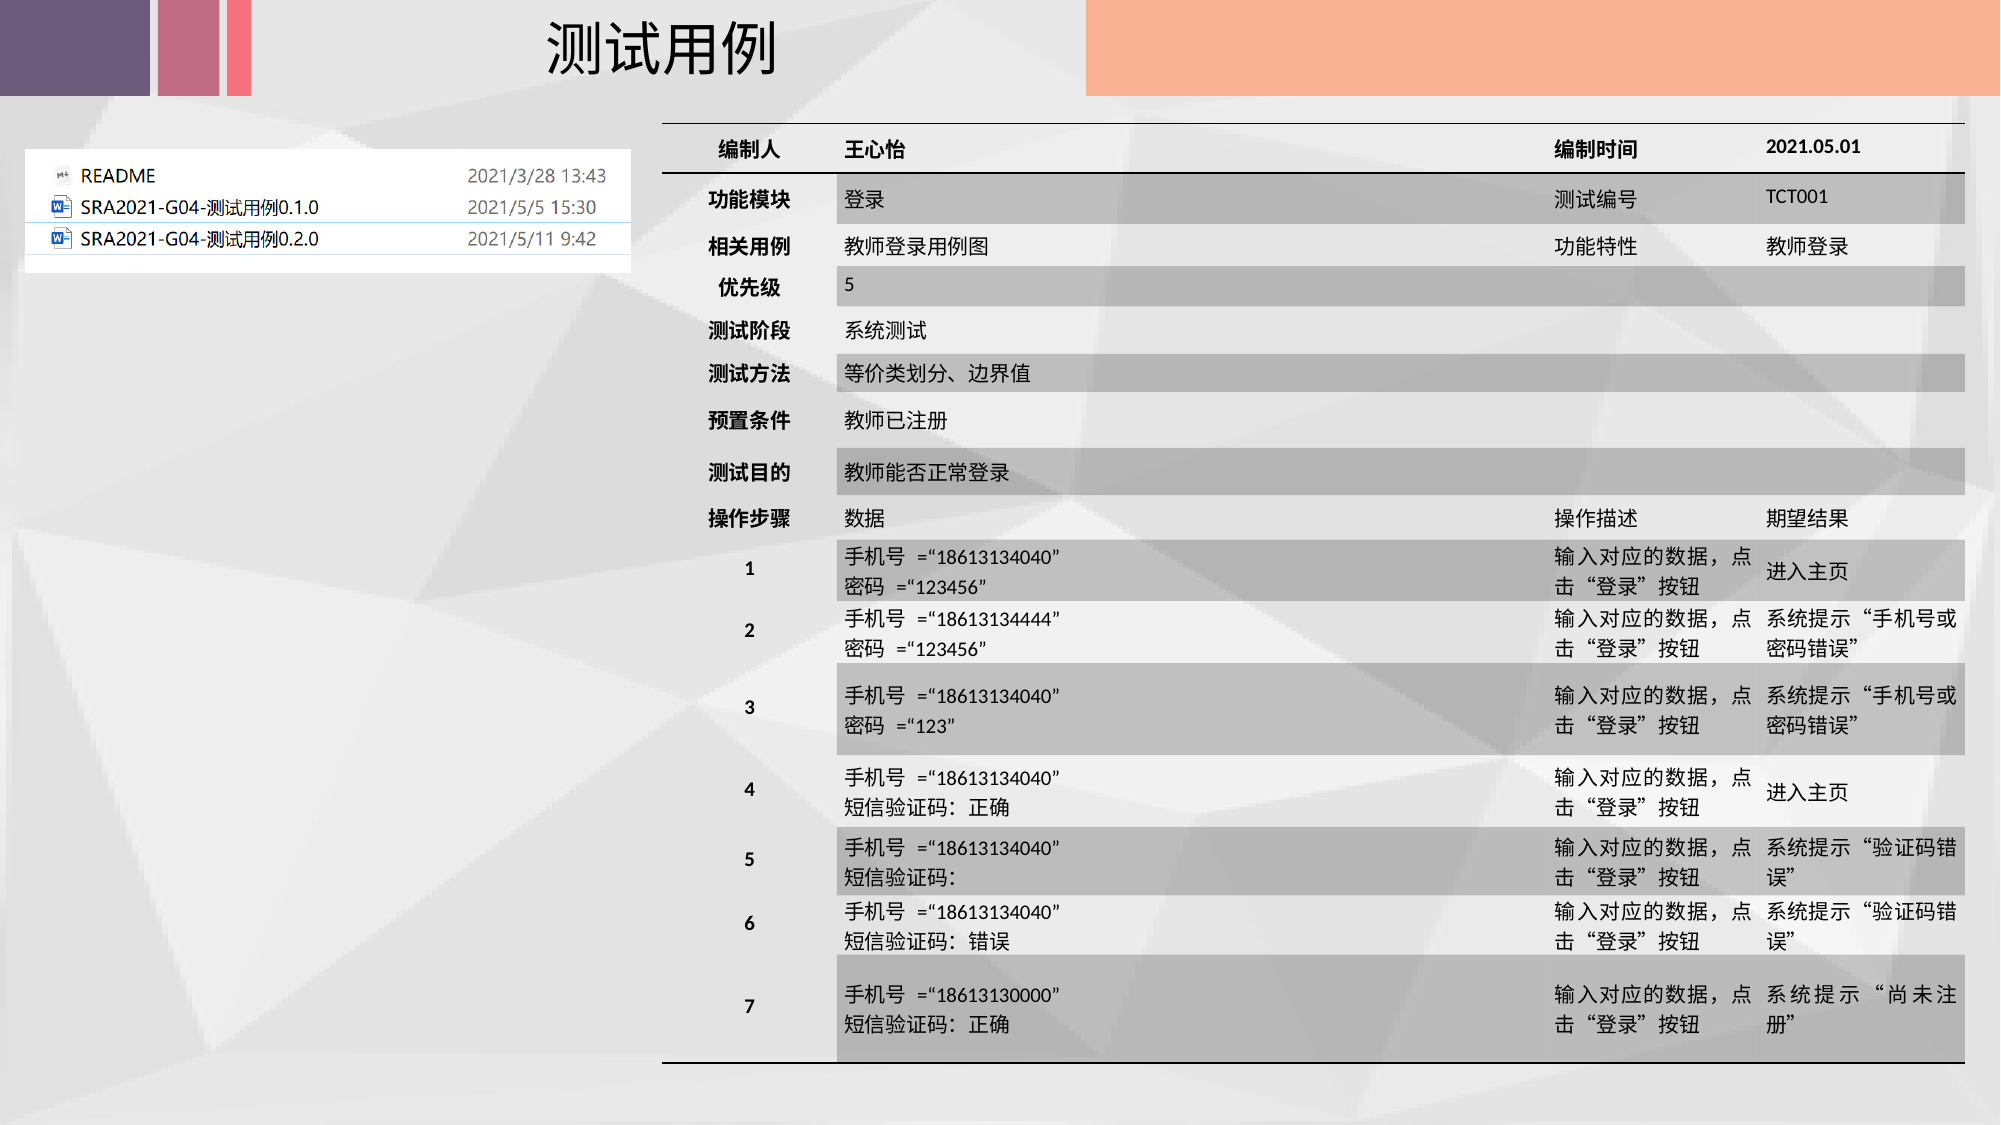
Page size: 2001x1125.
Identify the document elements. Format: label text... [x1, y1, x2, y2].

table_cell 2 [662, 601, 837, 663]
table_cell 手机号 =“18613134040” 密码 =“123456” [837, 540, 1548, 601]
table_cell 系统提示“手机号或密码错误” [1759, 601, 1965, 663]
table_header 编制时间 [1548, 124, 1759, 172]
table_cell 登录 [837, 174, 1548, 224]
table_cell 手机号 =“18613134040” 短信验证码：正确 [837, 755, 1548, 827]
table_cell 教师登录用例图 [837, 224, 1548, 266]
table_cell 进入主页 [1759, 540, 1965, 601]
table_cell 教师已注册 [837, 392, 1965, 448]
table_cell 手机号 =“18613134444” 密码 =“123456” [837, 601, 1548, 663]
table_cell 输入对应的数据，点击“登录”按钮 [1548, 955, 1759, 1062]
table_cell 进入主页 [1759, 755, 1965, 827]
table_cell 教师登录 [1759, 224, 1965, 266]
table_cell 功能模块 [662, 174, 837, 224]
picture [0, 0, 2001, 1125]
table_cell 数据 [837, 495, 1548, 540]
table_cell 相关用例 [662, 224, 837, 266]
table_cell 5 [662, 827, 837, 895]
table_cell 输入对应的数据，点击“登录”按钮 [1548, 895, 1759, 955]
table_header 编制人 [662, 124, 837, 172]
table_cell 输入对应的数据，点击“登录”按钮 [1548, 601, 1759, 663]
table_cell 系统测试 [837, 306, 1965, 354]
table_cell 测试方法 [662, 354, 837, 392]
table_cell 手机号 =“18613130000” 短信验证码：正确 [837, 955, 1548, 1062]
table_cell 系统提示“尚未注册” [1759, 955, 1965, 1062]
table_cell 测试编号 [1548, 174, 1759, 224]
text_box 测试用例 [531, 5, 794, 90]
table_cell 输入对应的数据，点击“登录”按钮 [1548, 755, 1759, 827]
table_cell 系统提示“验证码错误” [1759, 895, 1965, 955]
table_cell 预置条件 [662, 392, 837, 448]
table_cell 手机号 =“18613134040” 短信验证码：错误 [837, 895, 1548, 955]
table_cell 6 [662, 895, 837, 955]
table_cell 教师能否正常登录 [837, 448, 1965, 495]
table_cell 3 [662, 663, 837, 755]
table_header 王心怡 [837, 124, 1548, 172]
table_cell 输入对应的数据，点击“登录”按钮 [1548, 540, 1759, 601]
table_cell 1 [662, 540, 837, 601]
table_cell 操作描述 [1548, 495, 1759, 540]
table_cell 功能特性 [1548, 224, 1759, 266]
table_cell 等价类划分、边界值 [837, 354, 1965, 392]
text_box [157, 0, 220, 96]
text_box [227, 0, 251, 96]
table_cell 系统提示“验证码错误” [1759, 827, 1965, 895]
table_cell 期望结果 [1759, 495, 1965, 540]
table_cell 手机号 =“18613134040” 短信验证码： [837, 827, 1548, 895]
table_header 2021.05.01 [1759, 124, 1965, 172]
table_cell 测试目的 [662, 448, 837, 495]
table_cell 手机号 =“18613134040” 密码 =“123” [837, 663, 1548, 755]
table_cell 4 [662, 755, 837, 827]
table_cell TCT001 [1759, 174, 1965, 224]
table_cell 输入对应的数据，点击“登录”按钮 [1548, 827, 1759, 895]
table_cell 测试阶段 [662, 306, 837, 354]
text_box [1086, 0, 2000, 96]
table_cell 优先级 [662, 266, 837, 306]
text_box [0, 0, 150, 96]
table_cell 操作步骤 [662, 495, 837, 540]
table_cell 系统提示“手机号或密码错误” [1759, 663, 1965, 755]
table_cell 输入对应的数据，点击“登录”按钮 [1548, 663, 1759, 755]
table_cell 5 [837, 266, 1965, 306]
table_cell 7 [662, 955, 837, 1062]
